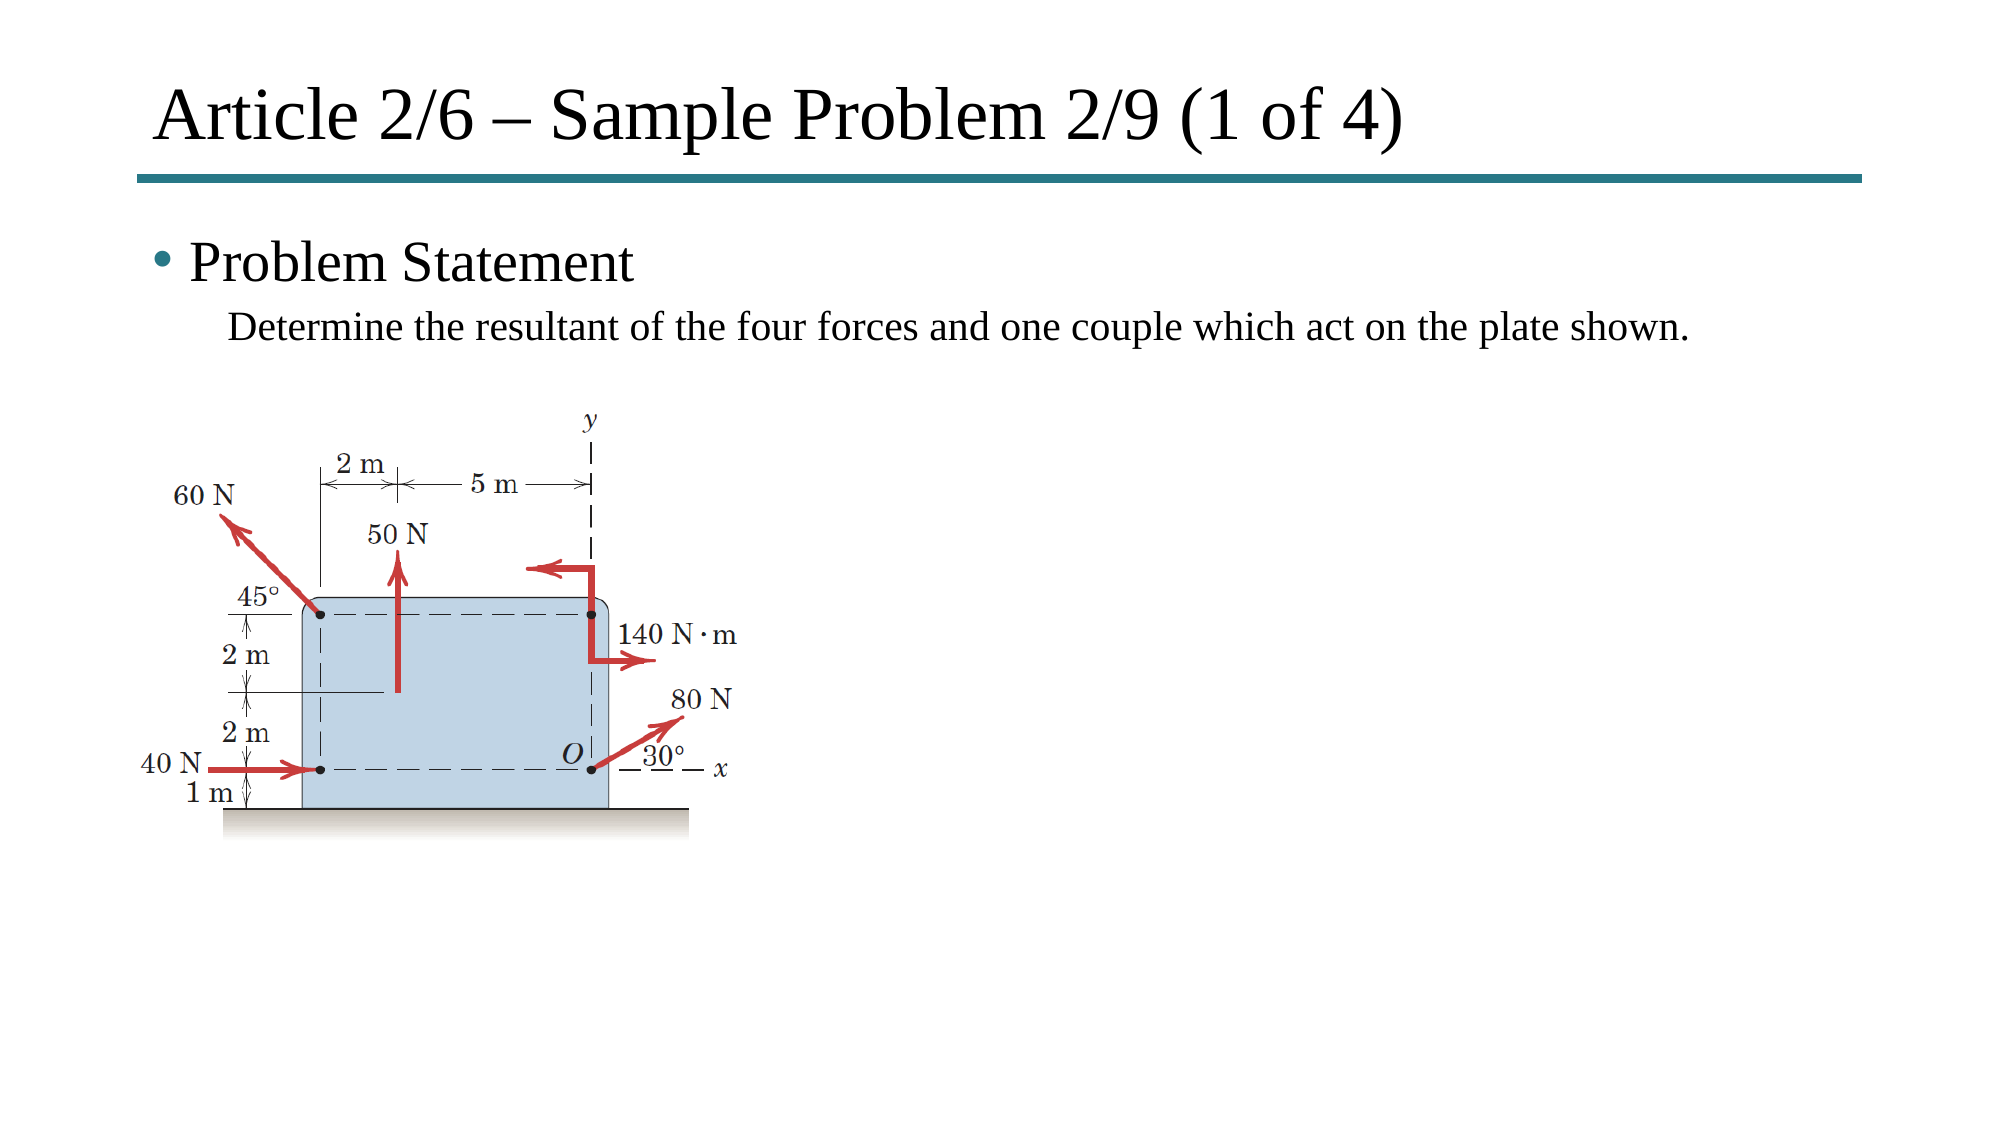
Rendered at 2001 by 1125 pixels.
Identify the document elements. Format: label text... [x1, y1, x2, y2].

picture [137, 407, 738, 852]
list Problem Statement Determine the resultant of the four forces and one couple which act on the plate shown. [137, 223, 1863, 1091]
title Article 2/6 – Sample Problem 2/9 (1 of 4) [137, 59, 1863, 170]
